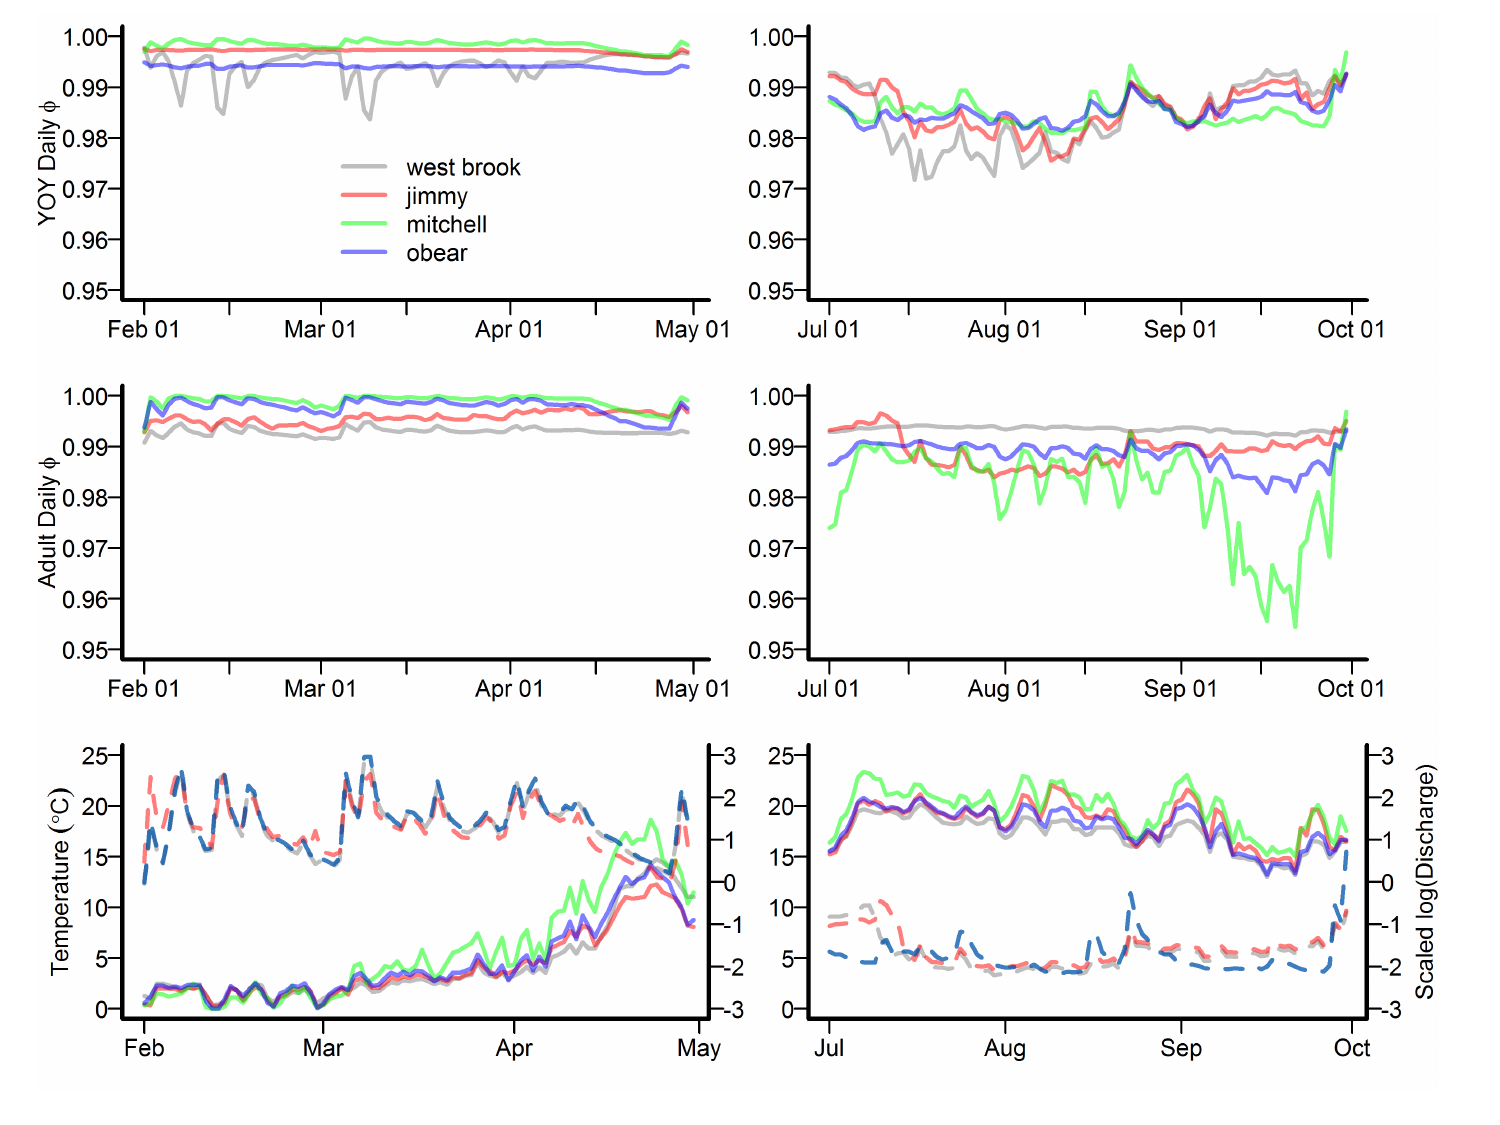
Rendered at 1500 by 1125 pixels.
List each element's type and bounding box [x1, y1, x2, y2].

list [37, 12, 1438, 1090]
